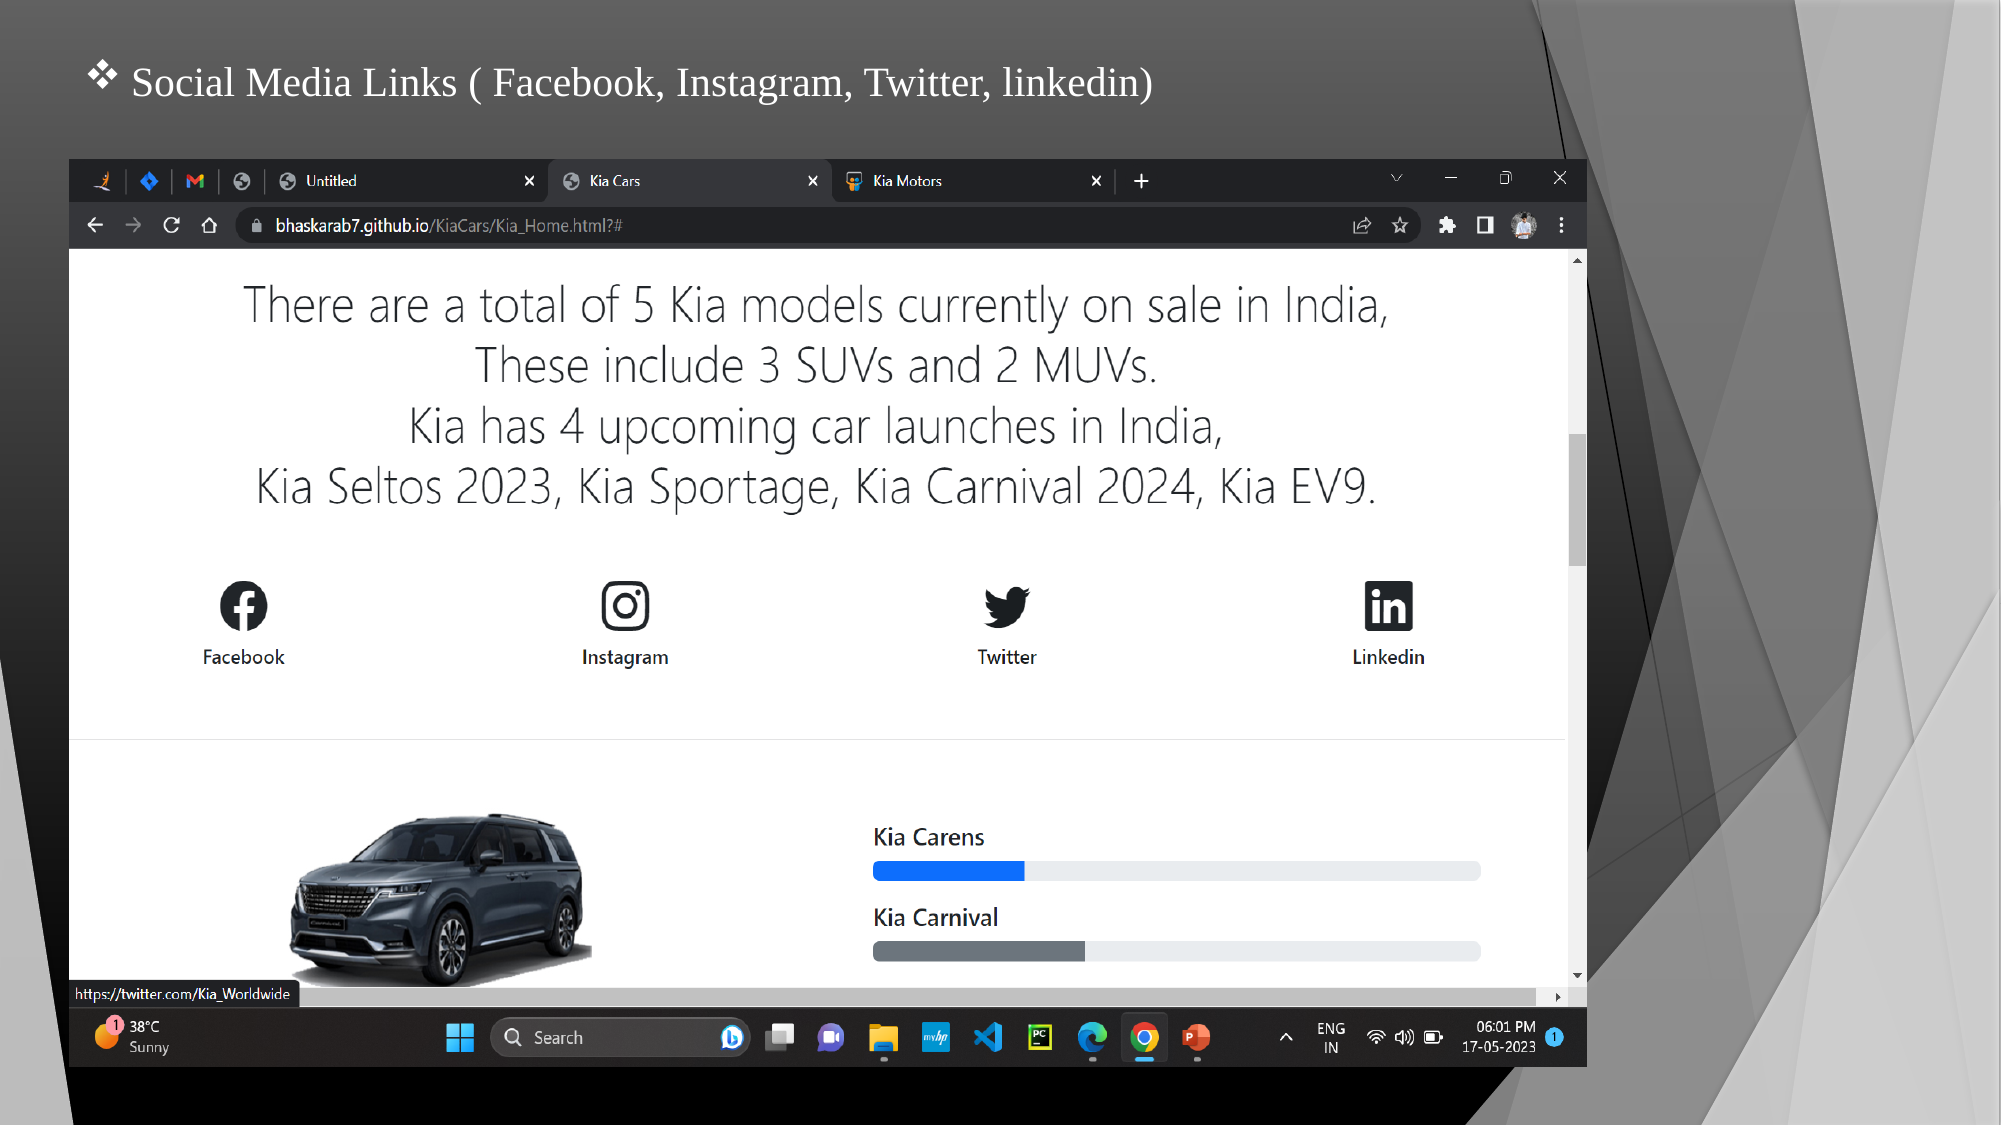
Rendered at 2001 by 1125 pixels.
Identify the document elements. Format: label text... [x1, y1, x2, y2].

picture [68, 158, 1588, 1067]
text_box Social Media Links ( Facebook, Instagram, Twitter, linkedin) [69, 47, 1856, 113]
